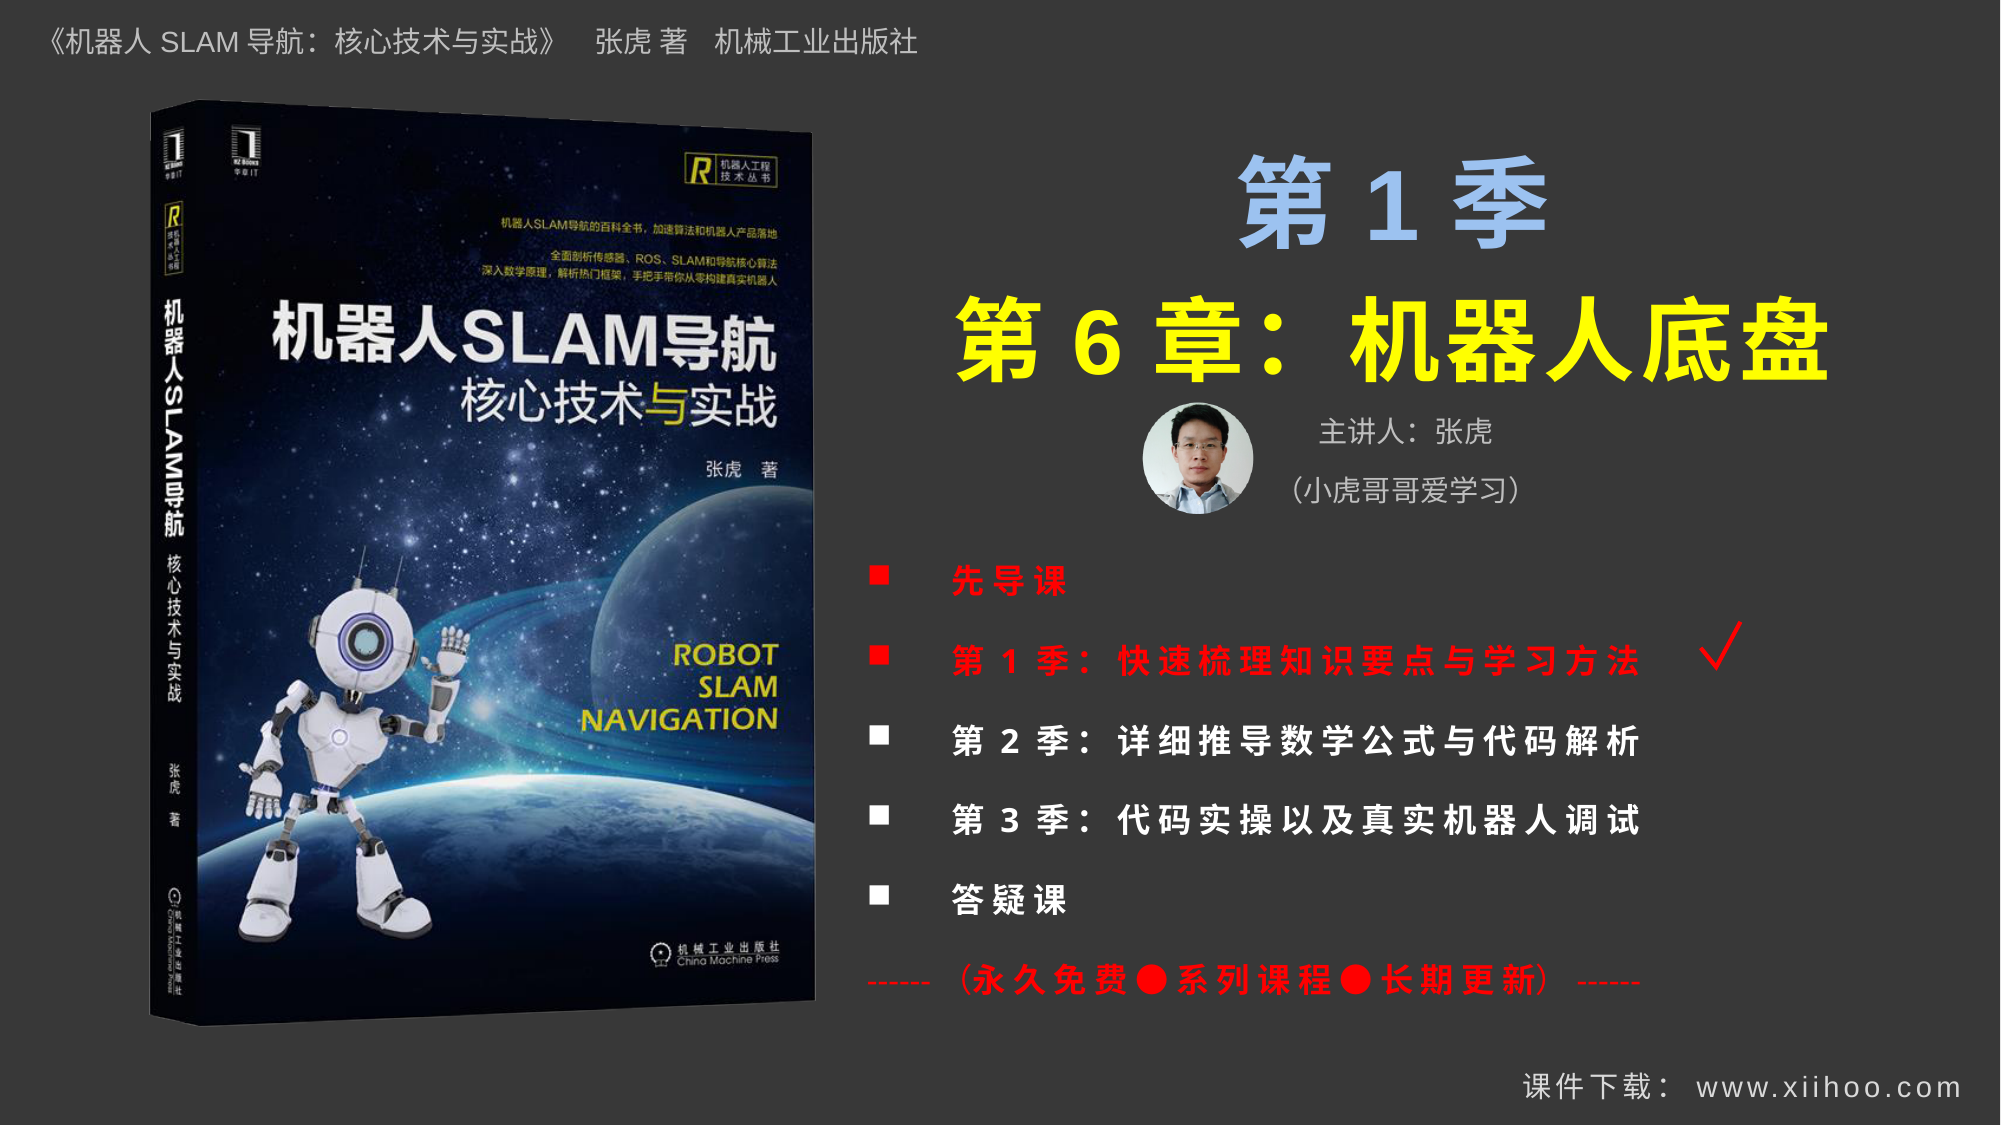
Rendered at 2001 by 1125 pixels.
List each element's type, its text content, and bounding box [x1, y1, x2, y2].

title 第1季 第6章：机器人底盘 [961, 106, 2000, 436]
text_box [1699, 621, 1742, 669]
picture [0, 0, 2001, 1125]
text_box 课件下载：www.xiihoo.com [1493, 1057, 1991, 1114]
text_box 先 导 课 第 1 季 ： 快 速 梳 理 知 识 要 点 与 学 习 方 法 第 2 季 ： 详 细 推 导 数 学 公 式 与 代 码 解 析 第 3 季 ： 代 码 实 操 以 及 真 实 机 器 人 调 试 答 疑 课 ------（永 久 免 费 ● 系 列 课 程 ● 长 期 更 新）------ [961, 512, 1839, 1007]
text_box 《机器人SLAM导航：核心技术与实战》 张虎 著 机械工业出版社 [16, 16, 940, 66]
subtitle 主讲人：张虎 （小虎哥哥爱学习） [1262, 402, 1602, 507]
